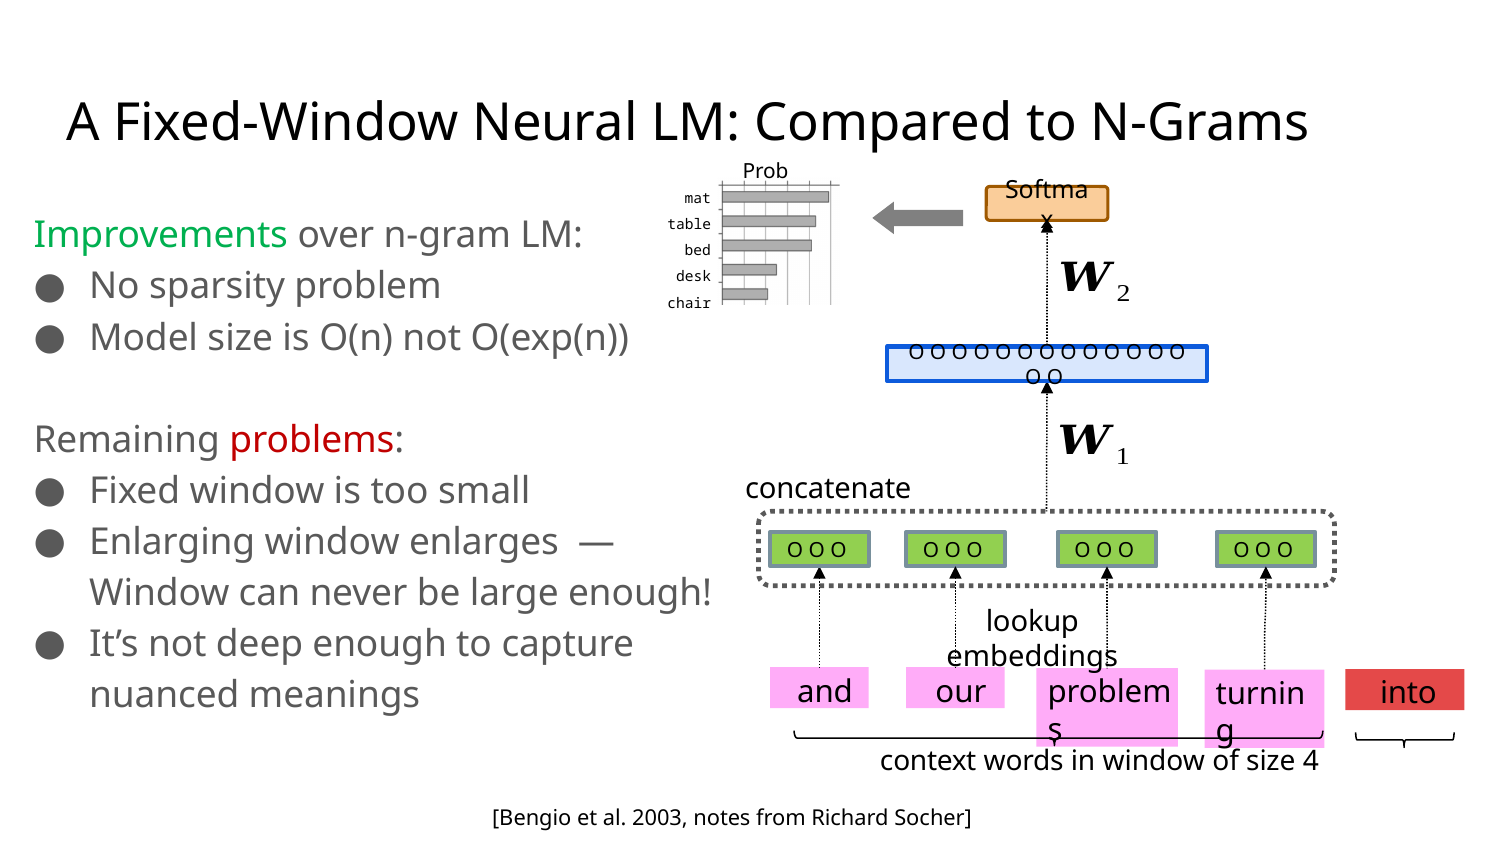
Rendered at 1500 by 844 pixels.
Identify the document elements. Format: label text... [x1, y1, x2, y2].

text_box our [906, 680, 1005, 709]
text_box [904, 616, 1007, 620]
text_box [874, 199, 966, 236]
text_box Softmax [984, 184, 1111, 223]
text_box [1355, 732, 1455, 748]
text_box [Bengio et al. 2003, notes from Richard Socher] [226, 796, 1239, 838]
text_box turning [1204, 669, 1325, 742]
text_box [768, 616, 871, 620]
text_box concatenate [735, 469, 921, 505]
text_box O O O O O O O O O O O O O O O [885, 344, 1209, 383]
text_box context words in window of size 4 target word [843, 742, 1500, 779]
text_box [641, 150, 869, 318]
text_box [756, 509, 1337, 588]
title A Fixed-Window Neural LM: Compared to N-Grams [51, 72, 1449, 167]
text_box lookup embeddings [891, 594, 1173, 680]
text_box and [770, 667, 869, 709]
text_box into [1345, 669, 1465, 711]
text_box problems [1036, 668, 1178, 730]
text_box [794, 730, 1323, 742]
